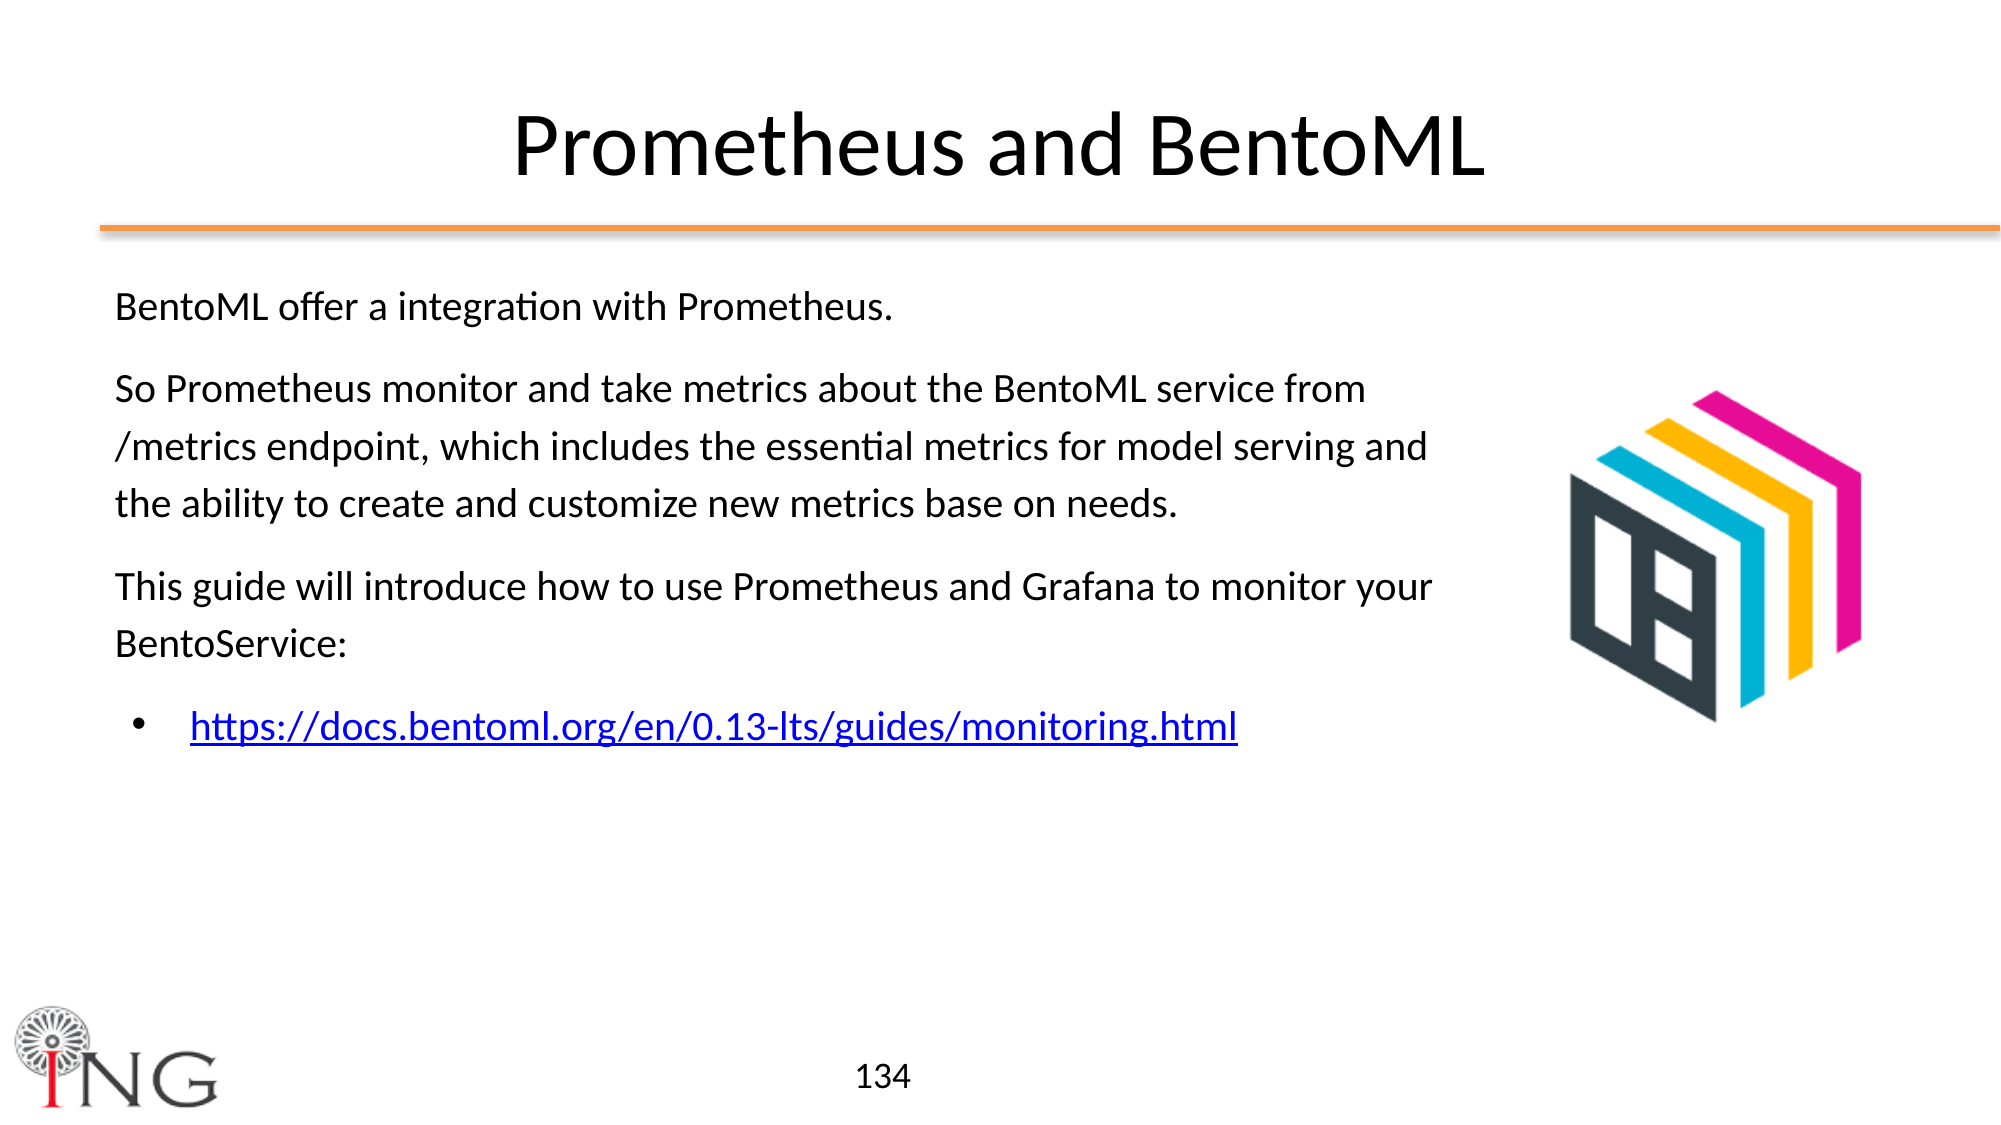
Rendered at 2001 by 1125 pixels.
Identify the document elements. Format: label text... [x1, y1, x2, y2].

picture [1499, 335, 1938, 774]
slide_number ‹#› [839, 1043, 1900, 1104]
list BentoML offer a integration with Prometheus. So Prometheus monitor and take metrics about the BentoML service from /metrics endpoint, which includes the essential metrics for model serving and the ability to create and customize new metrics base on needs. This guide will introduce how to use Prometheus and Grafana to monitor your BentoService: https://docs.bentoml.org/en/0.13-lts/guides/monitoring.html [99, 263, 1500, 900]
picture [0, 987, 244, 1125]
text_box Prometheus and BentoML [99, 45, 1900, 233]
